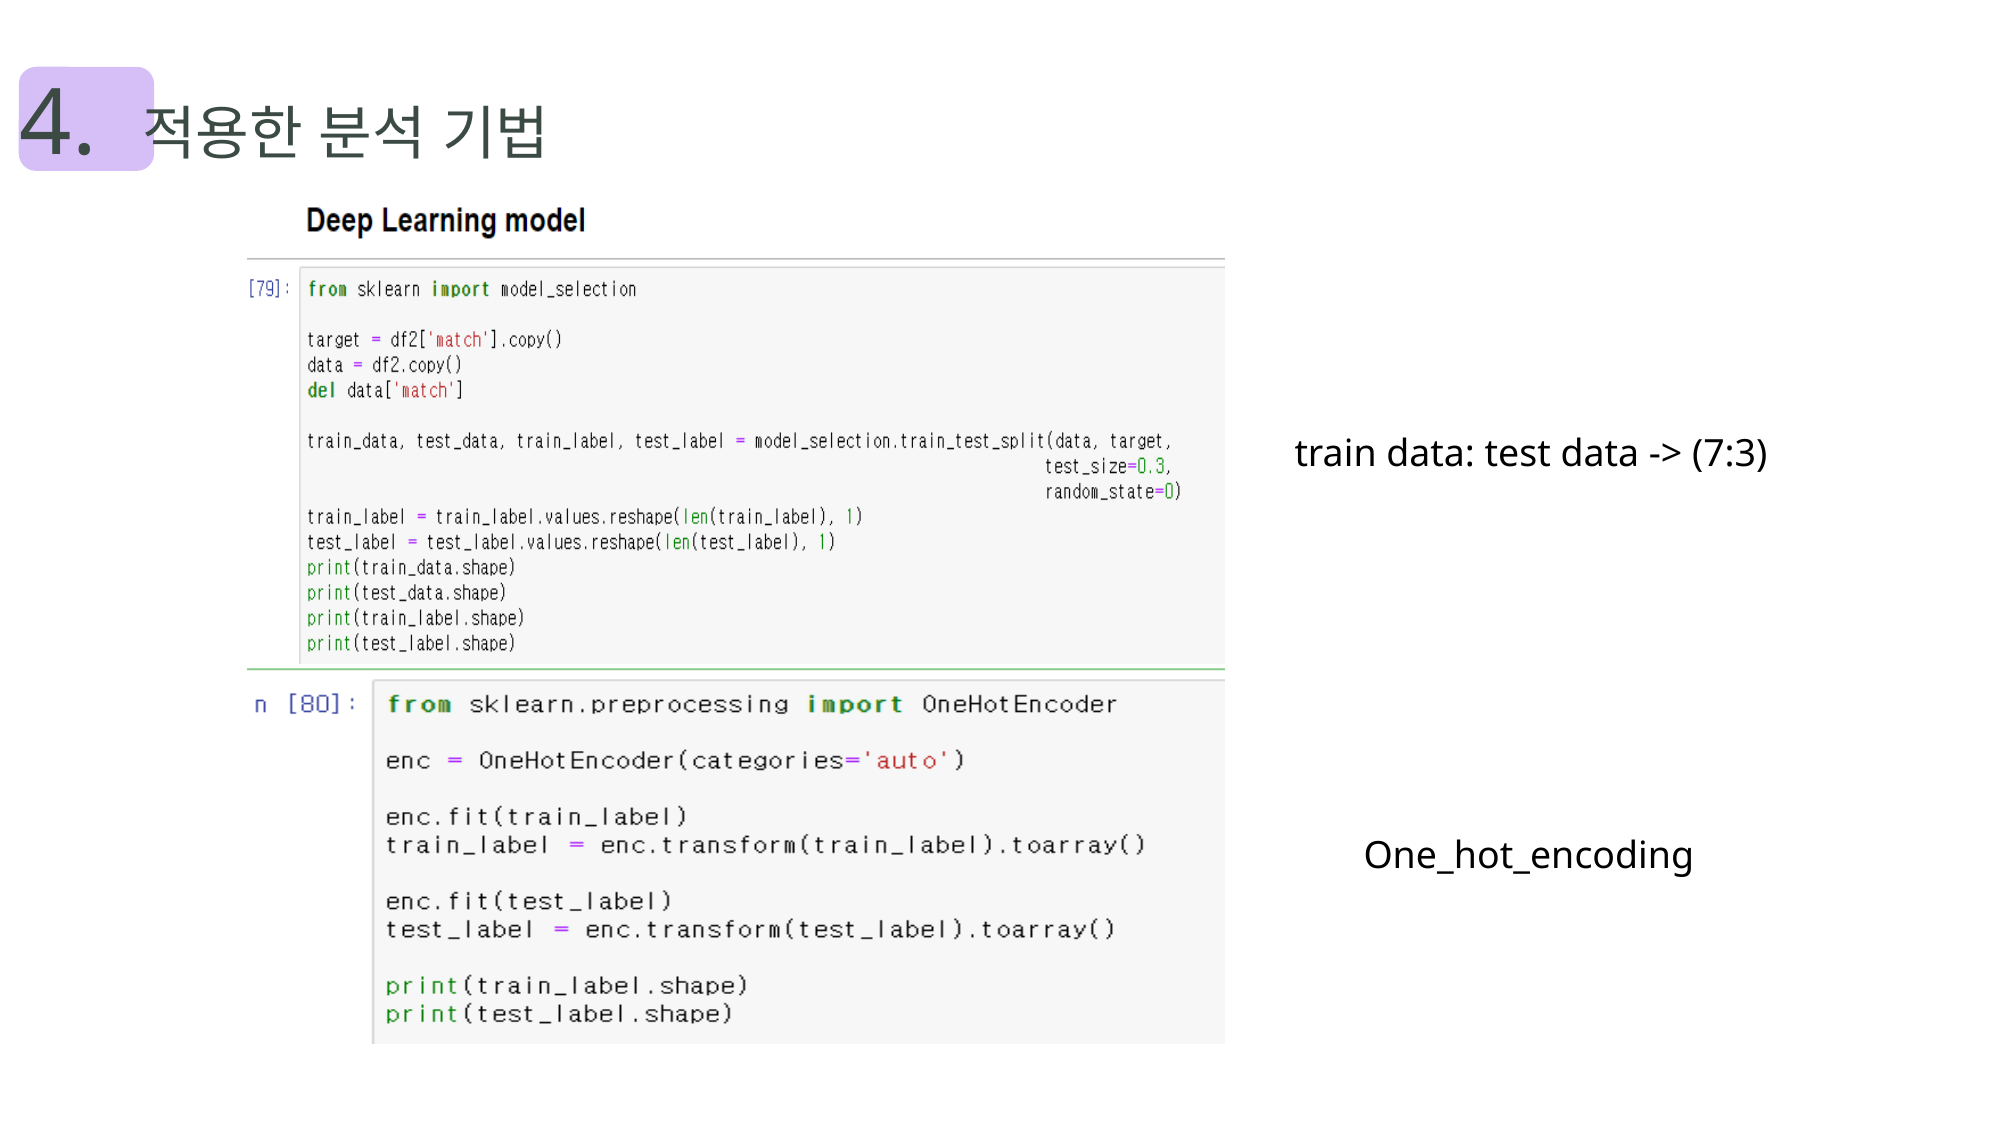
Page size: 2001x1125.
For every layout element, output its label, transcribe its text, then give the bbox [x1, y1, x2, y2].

text_box One_hot_encoding [1348, 823, 1905, 884]
picture [247, 181, 1225, 1045]
text_box train data: test data -> (7:3) [1279, 422, 1836, 482]
text_box 4. 적용한 분석 기법 [4, 55, 565, 181]
